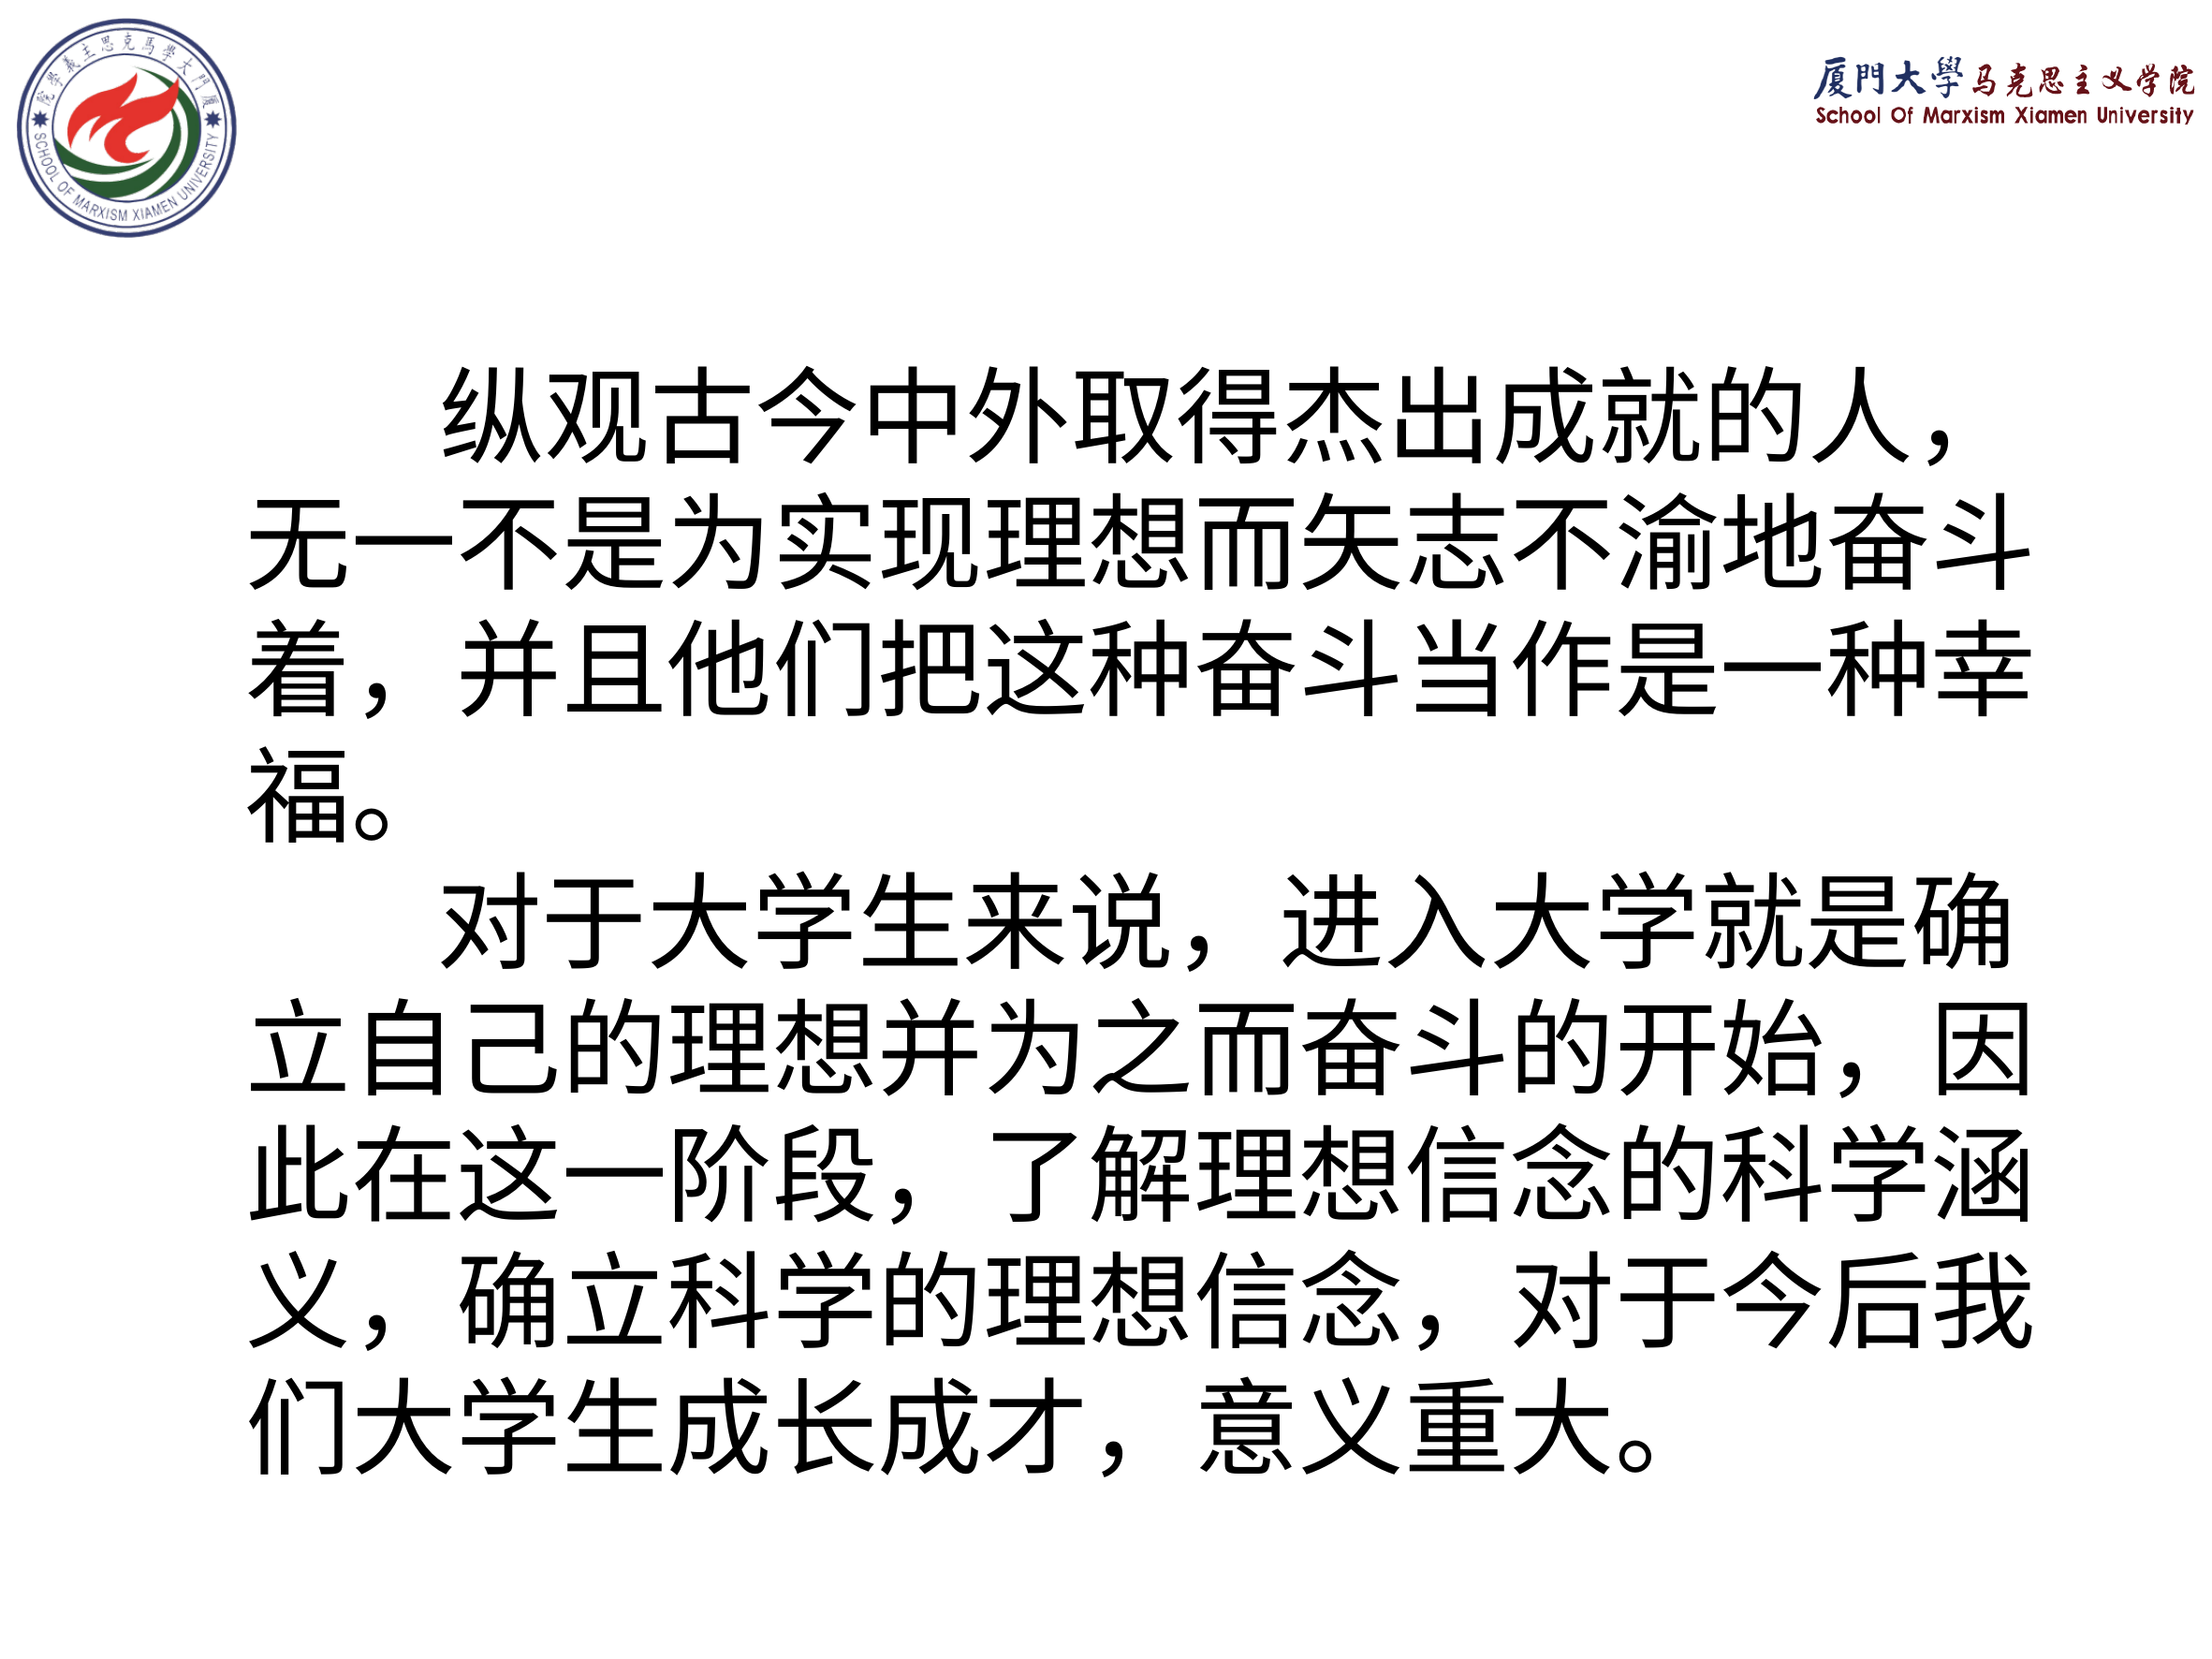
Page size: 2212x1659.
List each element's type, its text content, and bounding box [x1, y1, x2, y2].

picture [1808, 50, 2200, 132]
picture [16, 17, 238, 239]
text_box 纵观古今中外取得杰出成就的人，无一不是为实现理想而矢志不渝地奋斗着，并且他们把这种奋斗当作是一种幸福。 对于大学生来说，进入大学就是确立自己的理想并为之而奋斗的开始，因此在这一阶段，了解理想信念的科学涵义，确立科学的理想信念，对于今后我们大学生成长成才，意义重大。 [232, 343, 2079, 1494]
